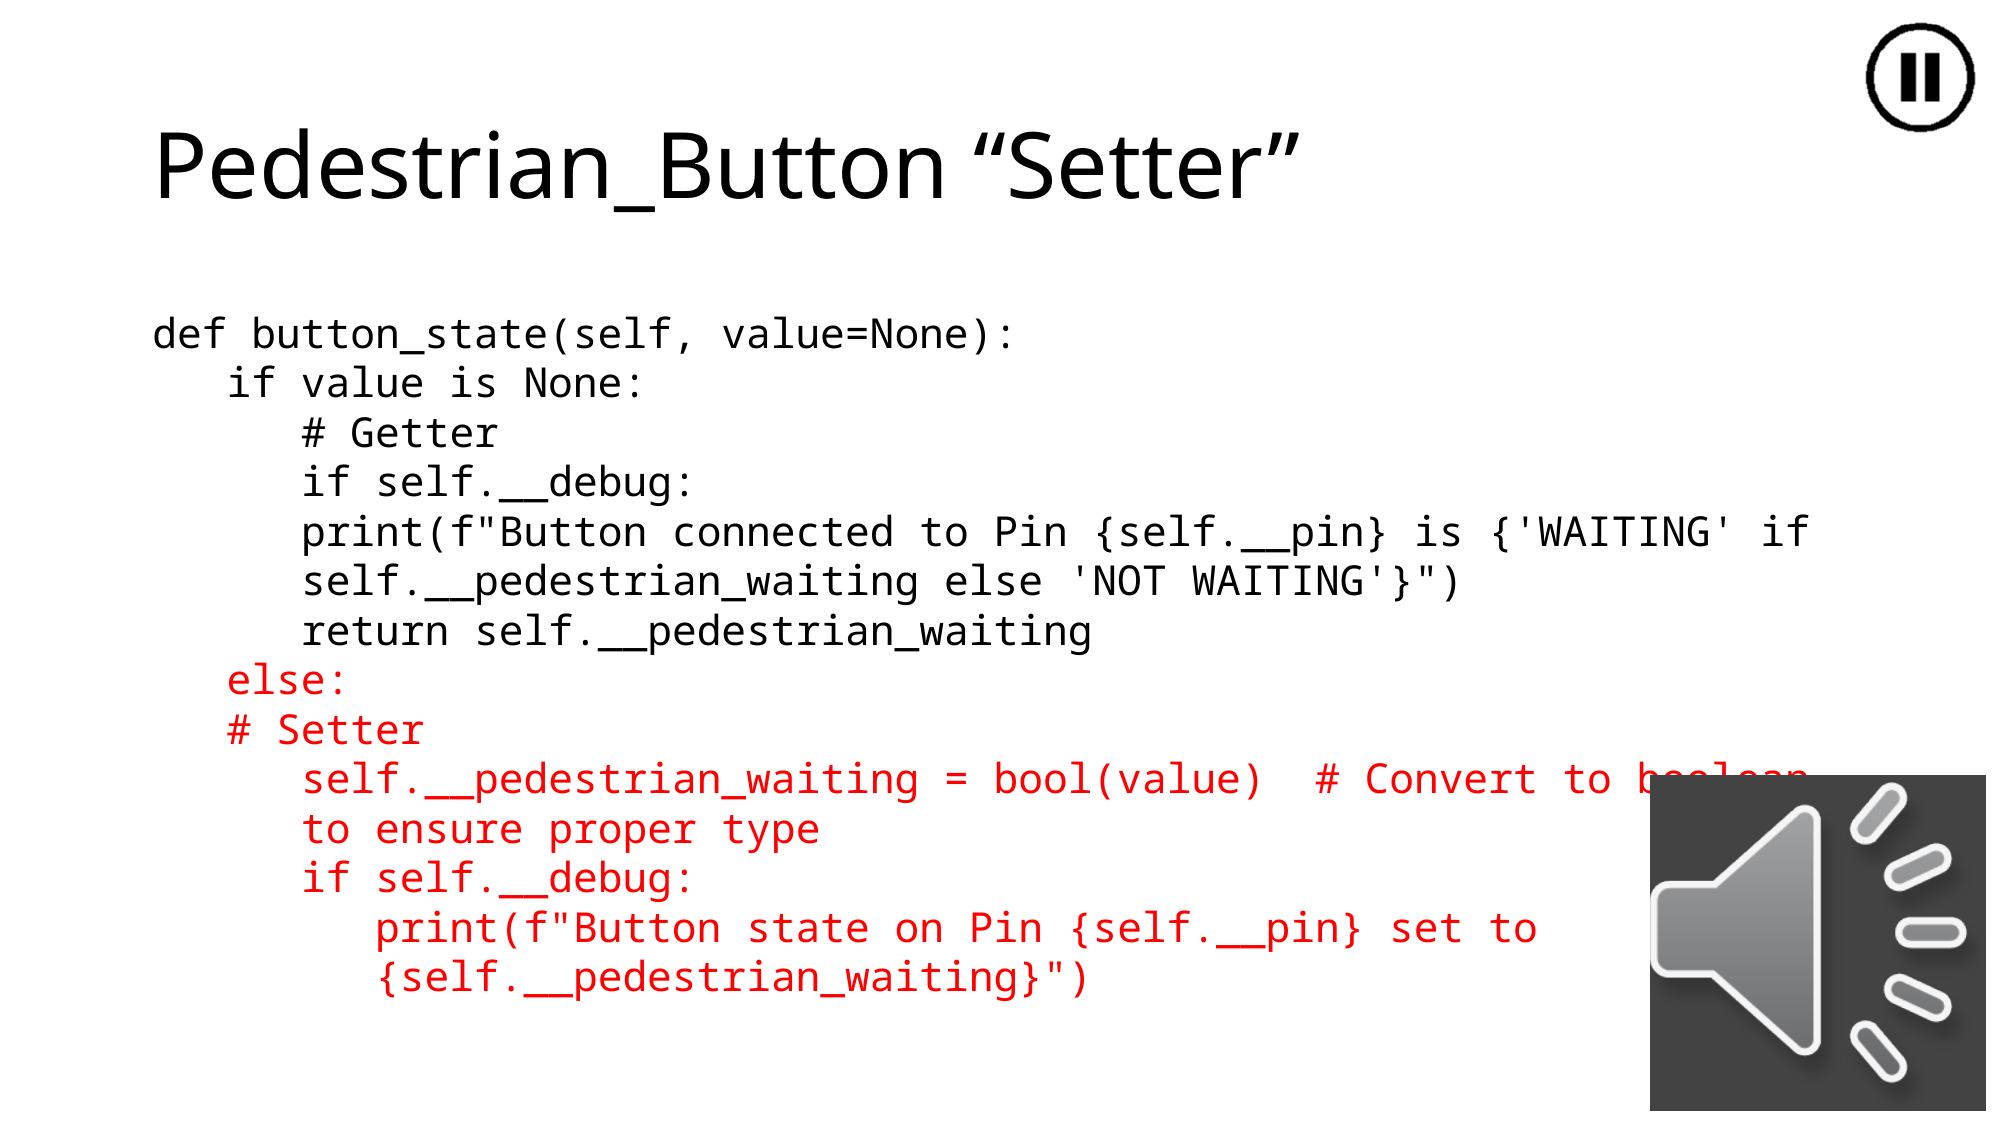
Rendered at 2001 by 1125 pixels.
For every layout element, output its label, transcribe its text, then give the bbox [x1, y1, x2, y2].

picture [1839, 0, 2000, 153]
title Pedestrian_Button “Setter” [137, 59, 1863, 278]
list def button_state(self, value=None): if value is None: # Getter if self.__debug: print(f"Button connected to Pin {self.__pin} is {'WAITING' if self.__pedestrian_waiting else 'NOT WAITING'}") return self.__pedestrian_waiting else: # Setter self.__pedestrian_waiting = bool(value) # Convert to boolean to ensure proper type if self.__debug: print(f"Button state on Pin {self.__pin} set to {self.__pedestrian_waiting}") [137, 299, 1863, 1014]
picture [1648, 773, 1987, 1112]
